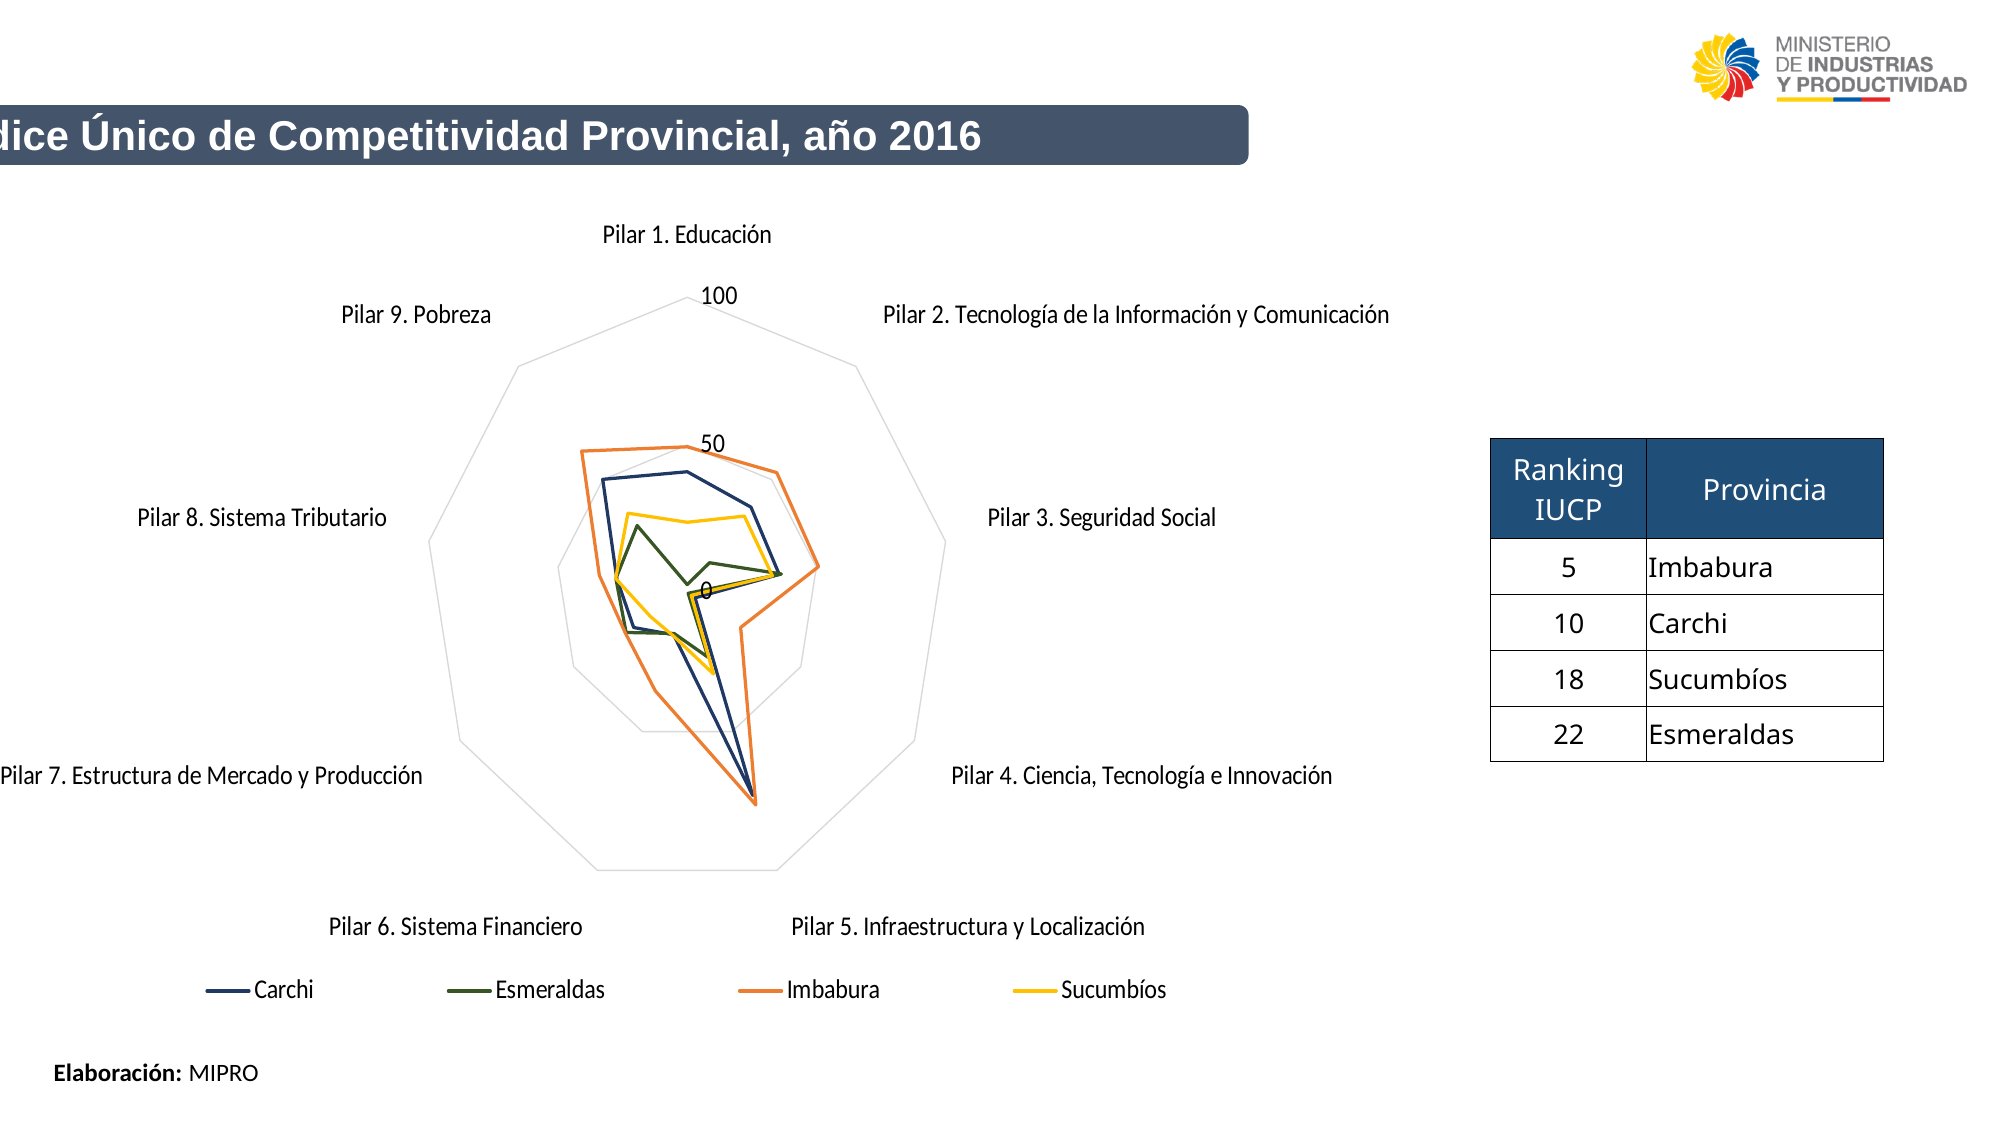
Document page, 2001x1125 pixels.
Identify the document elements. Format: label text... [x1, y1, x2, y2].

table_cell Sucumbíos [1647, 651, 1883, 706]
table_cell Imbabura [1647, 539, 1883, 594]
table_cell 5 [1491, 539, 1646, 594]
table_header Ranking IUCP [1491, 439, 1646, 538]
text_box Elaboración: MIPRO [38, 1049, 892, 1094]
table_header Provincia [1647, 439, 1883, 538]
table_cell 22 [1491, 707, 1646, 761]
picture [1657, 0, 2000, 135]
table_cell 18 [1491, 651, 1646, 706]
table_cell 10 [1491, 595, 1646, 650]
table_cell Esmeraldas [1647, 707, 1883, 761]
chart [0, 0, 1395, 1049]
table_cell Carchi [1647, 595, 1883, 650]
